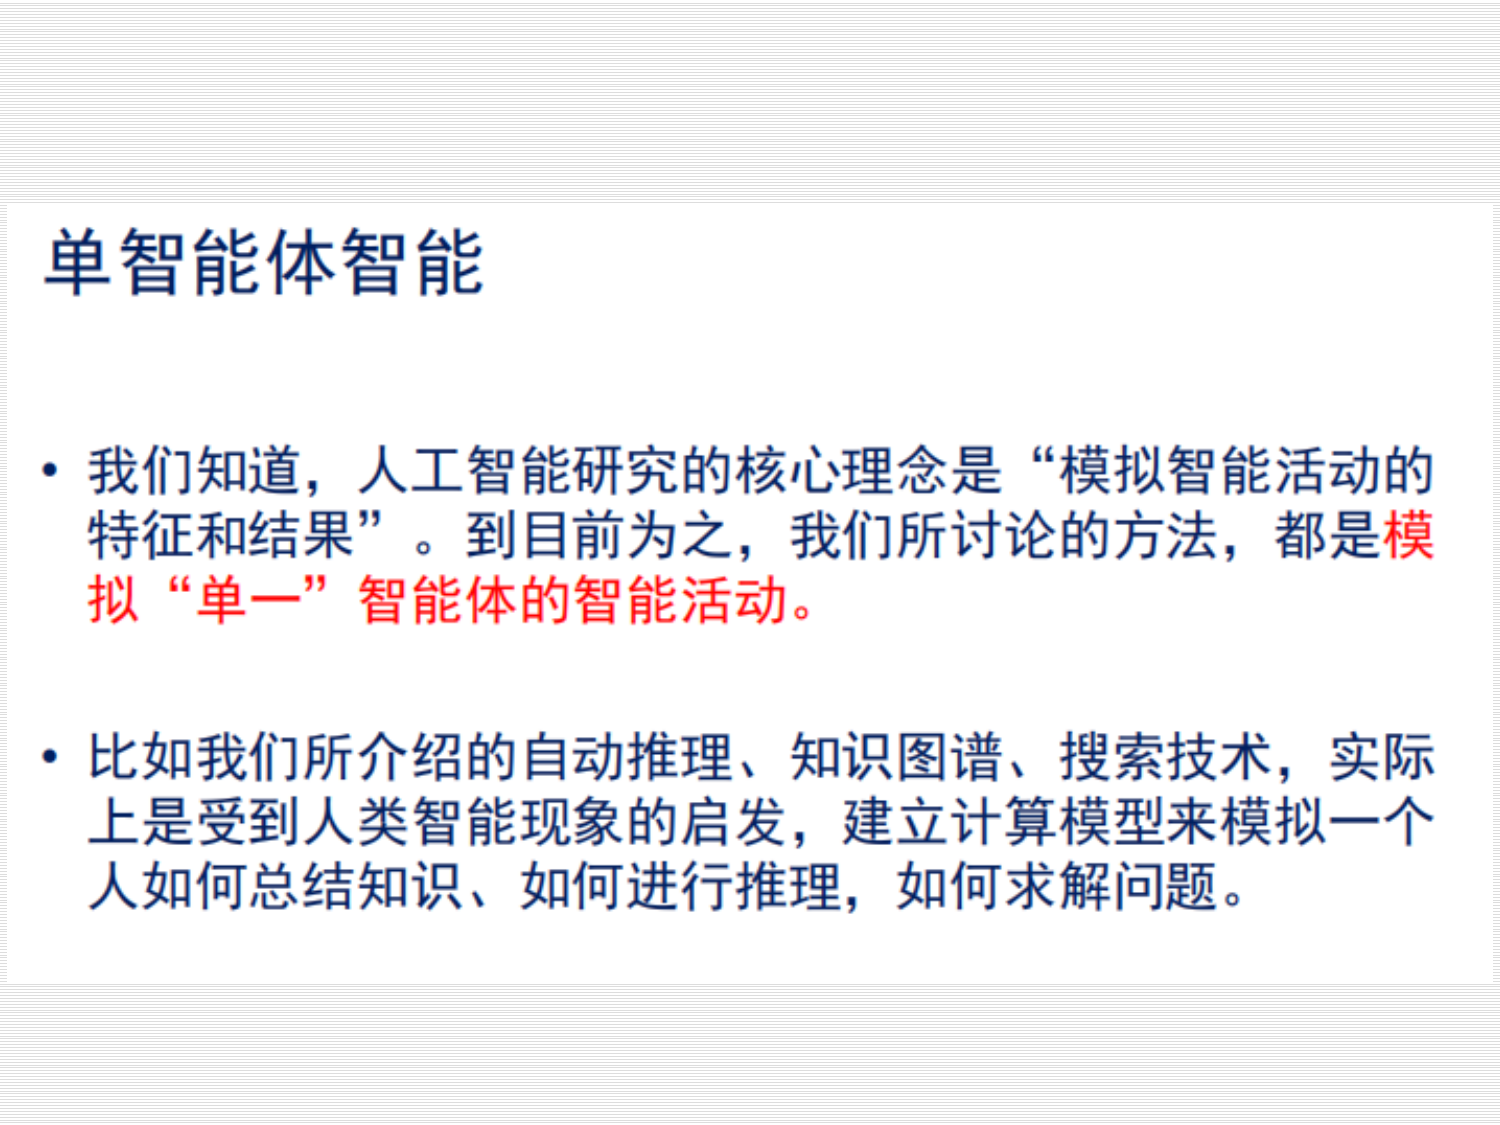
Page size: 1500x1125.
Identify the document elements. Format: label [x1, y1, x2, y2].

list [6, 204, 1494, 984]
